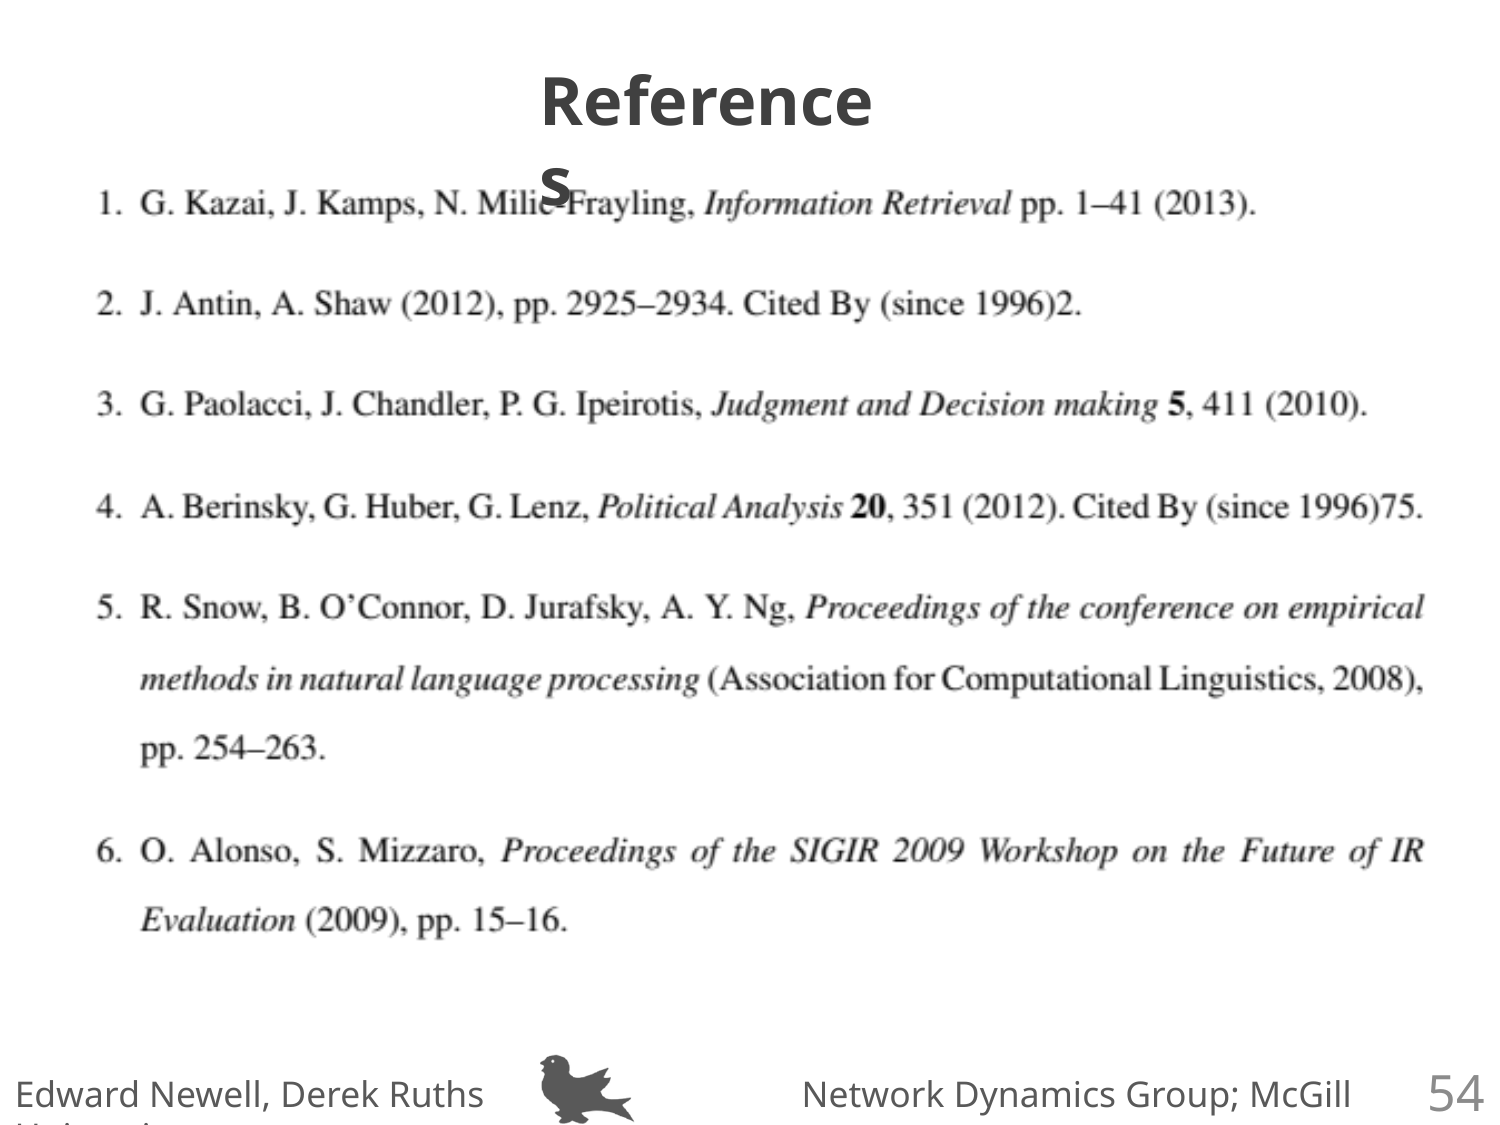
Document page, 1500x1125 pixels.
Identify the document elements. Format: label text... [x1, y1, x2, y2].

picture [72, 167, 1468, 970]
slide_number 53 [1393, 1065, 1500, 1125]
text_box References [525, 51, 922, 166]
text_box hpu output [532, 1045, 643, 1125]
